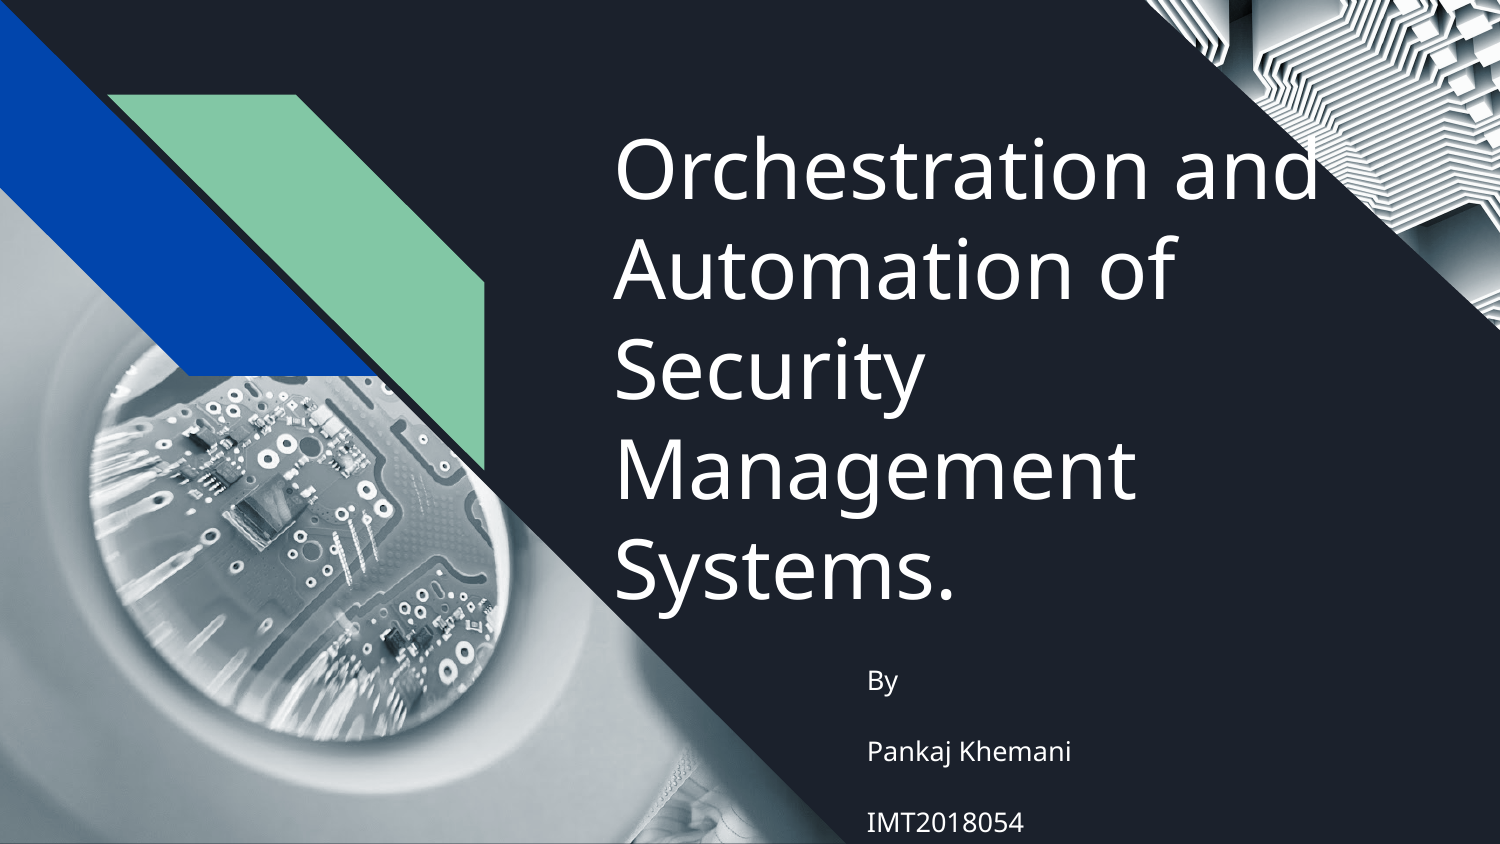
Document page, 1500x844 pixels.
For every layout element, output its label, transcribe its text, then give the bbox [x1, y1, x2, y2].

picture [0, 189, 847, 844]
picture [1144, 0, 1500, 331]
subtitle By Pankaj Khemani IMT2018054 [851, 643, 1422, 727]
title Orchestration and Automation of Security Management Systems. [598, 101, 1422, 361]
